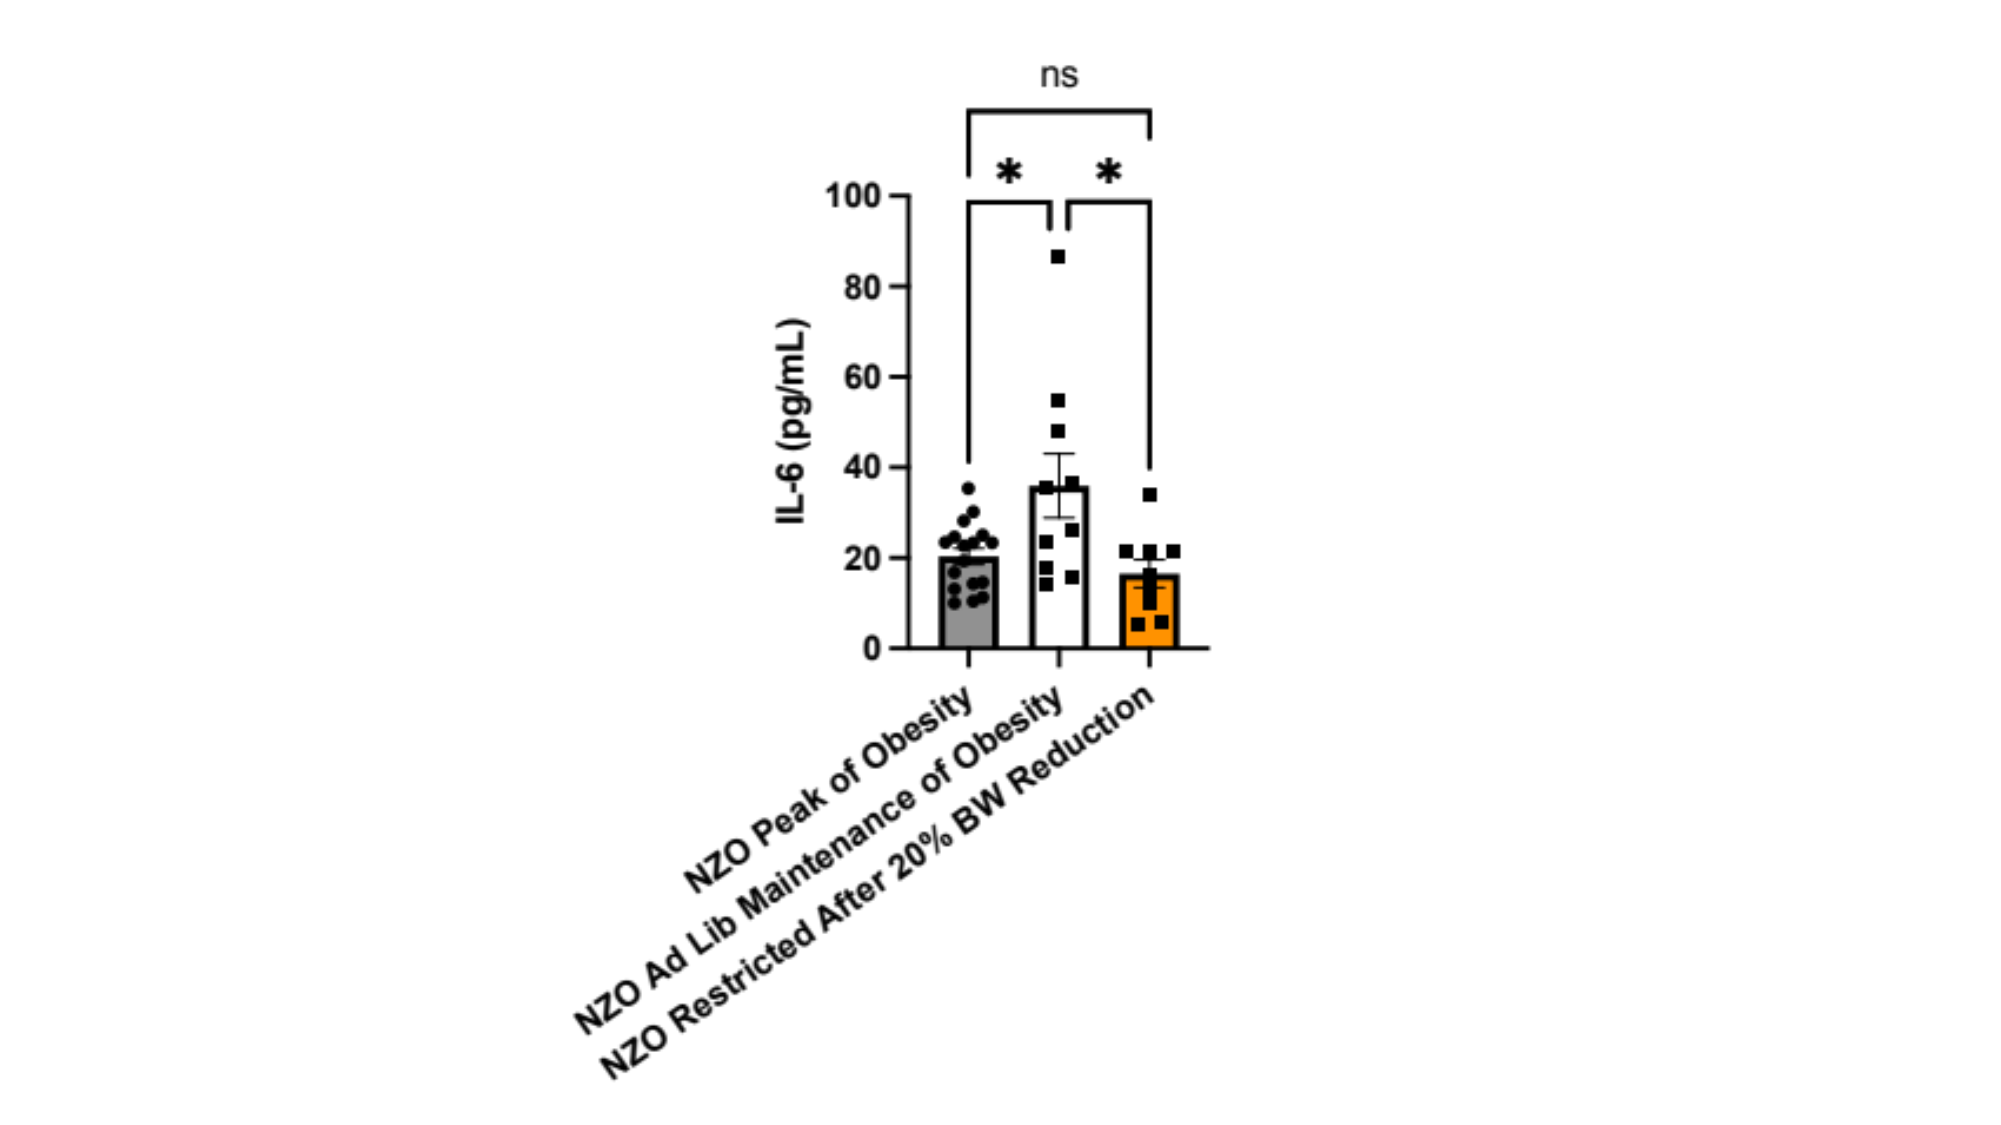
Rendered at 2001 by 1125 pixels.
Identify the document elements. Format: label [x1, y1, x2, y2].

picture [569, 37, 1431, 1088]
